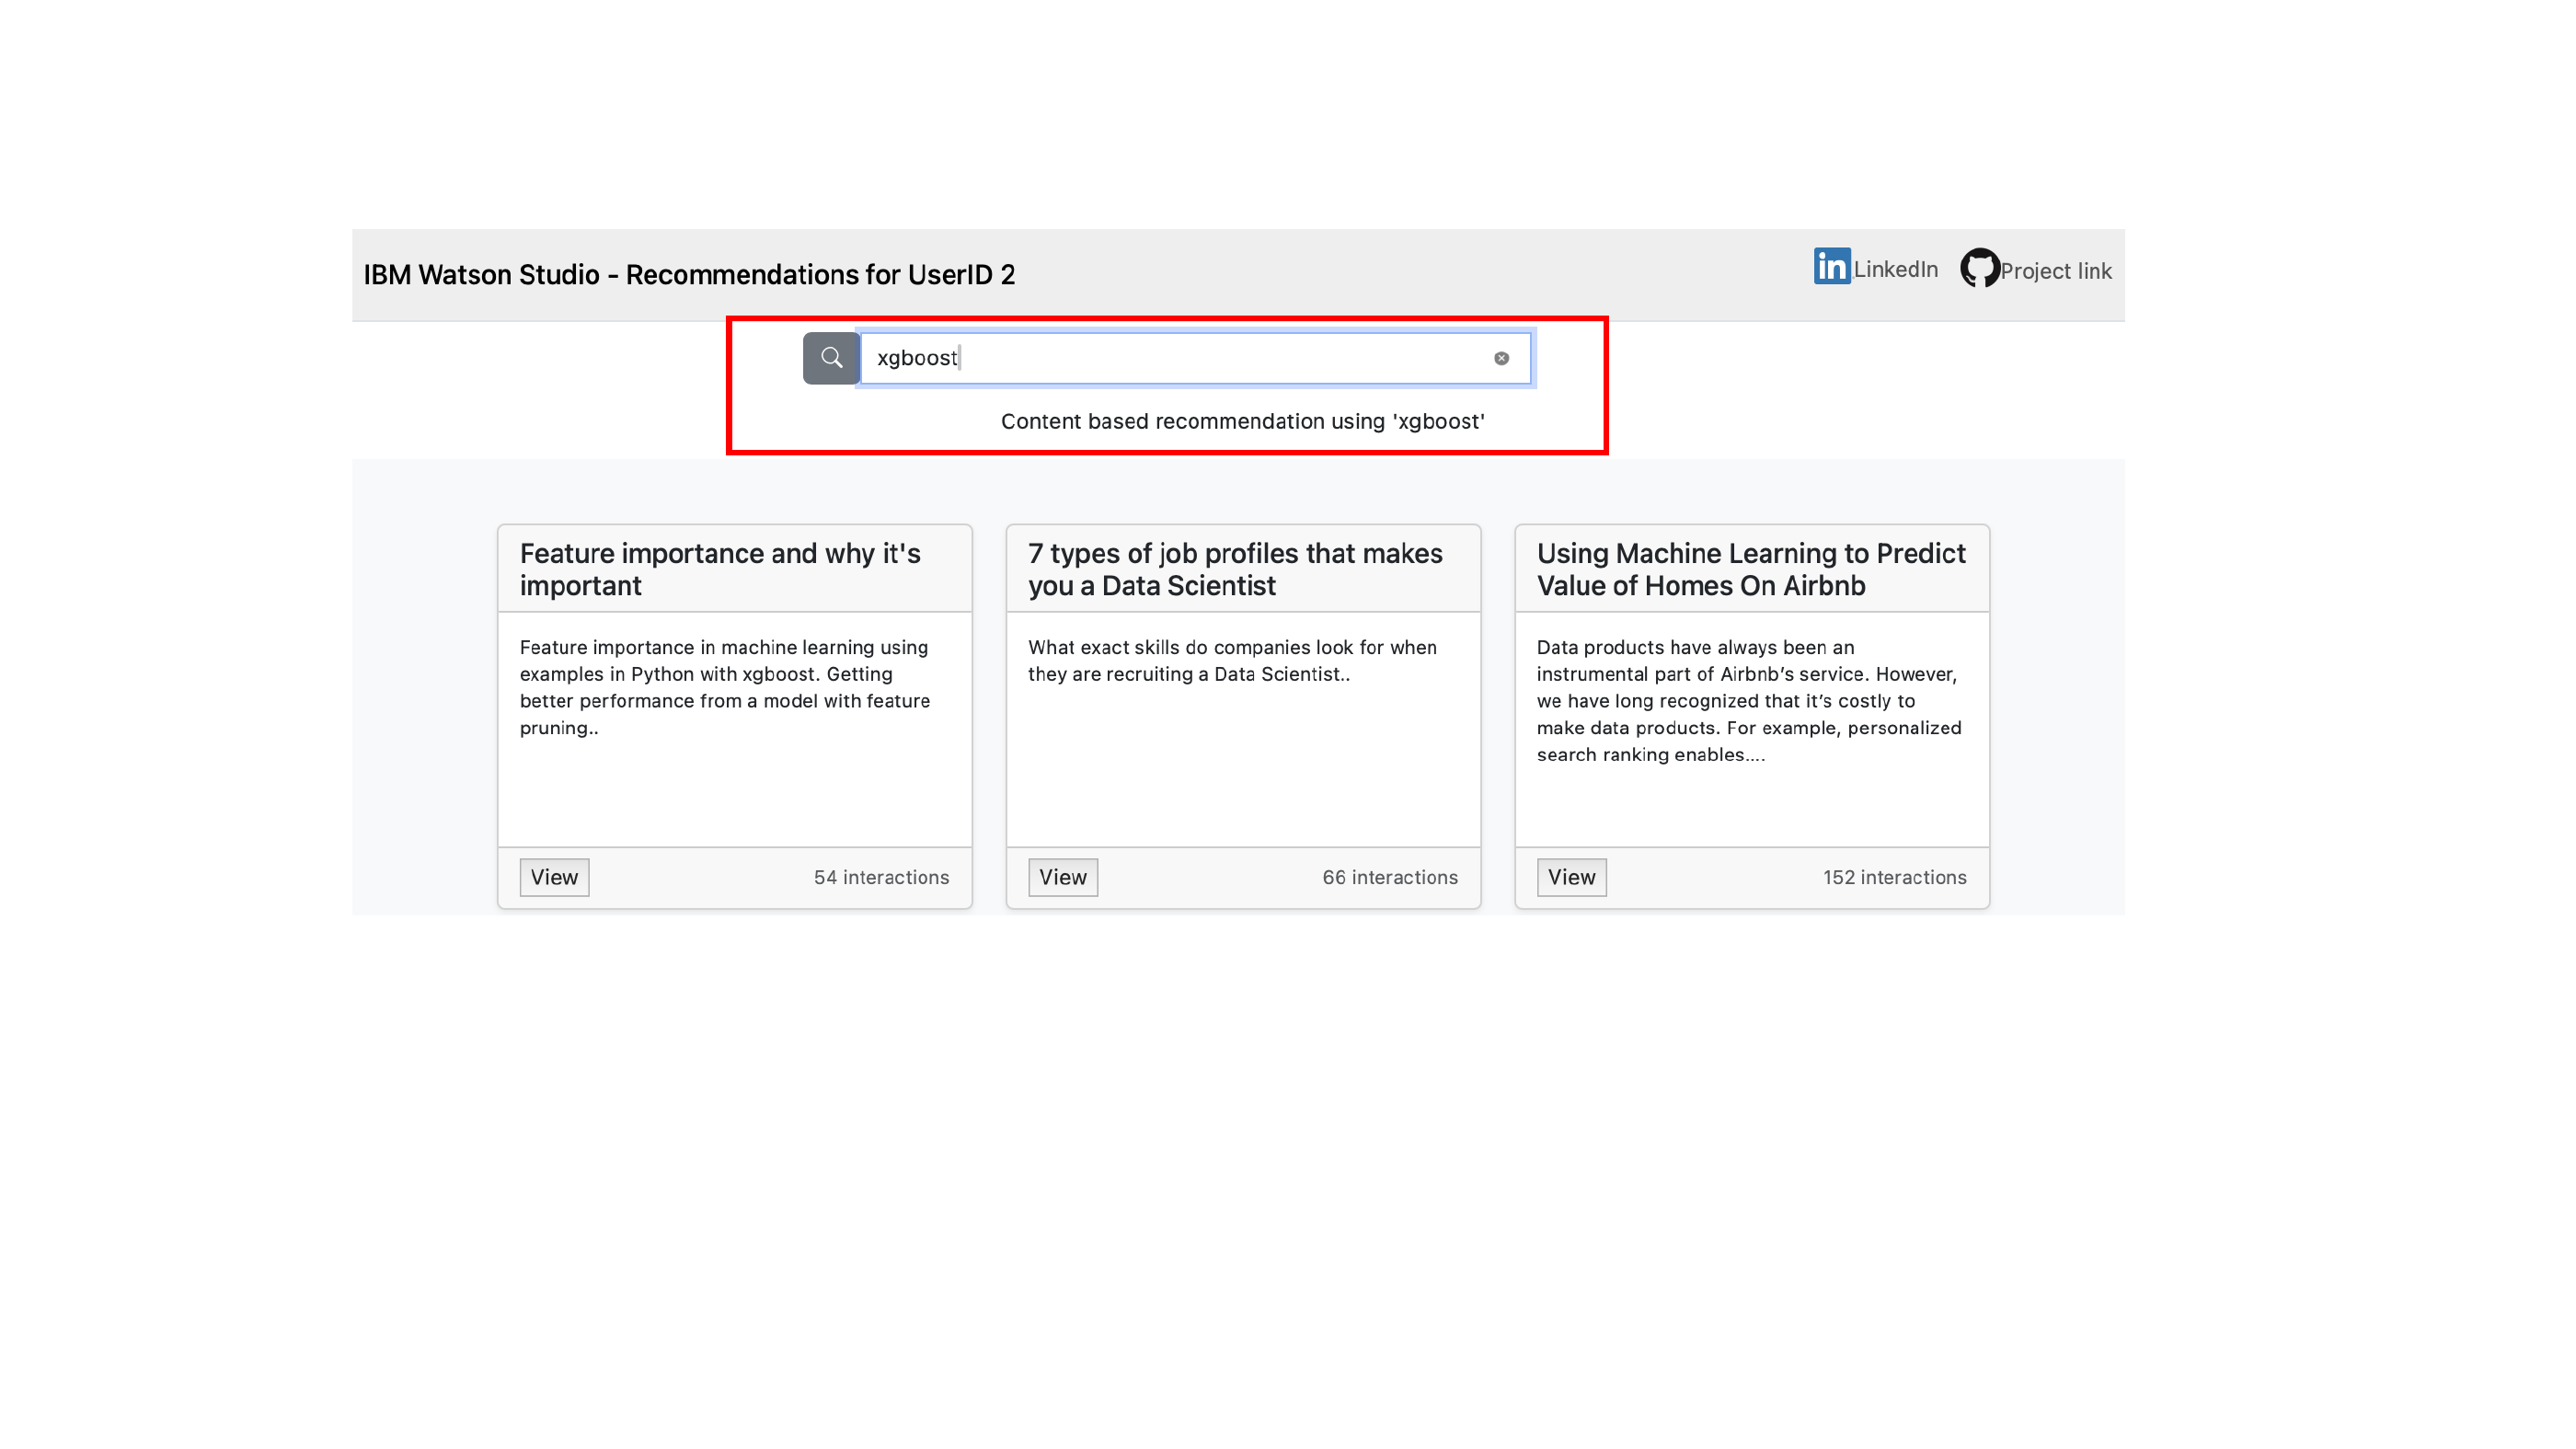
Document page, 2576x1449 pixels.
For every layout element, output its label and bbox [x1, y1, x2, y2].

text_box [351, 228, 2125, 915]
